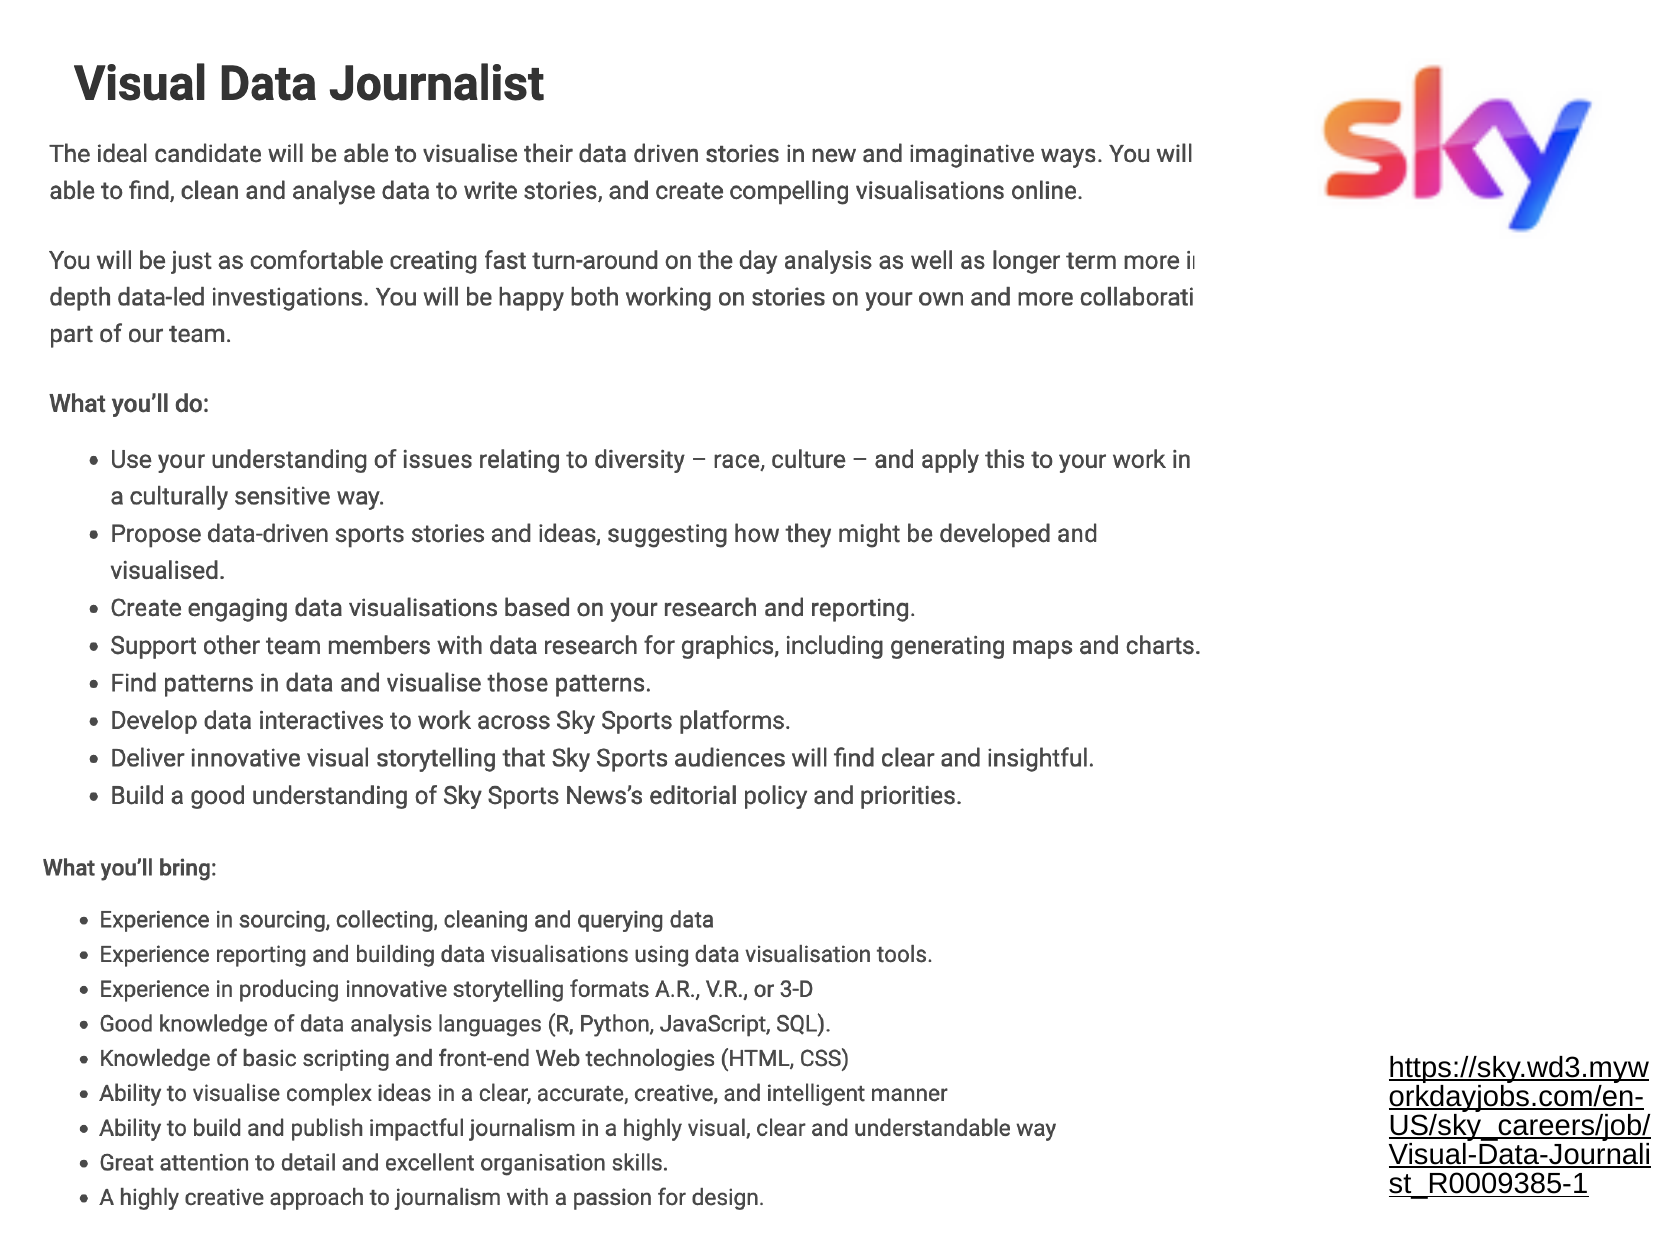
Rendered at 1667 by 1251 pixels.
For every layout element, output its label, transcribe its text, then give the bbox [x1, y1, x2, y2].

text_box https://sky.wd3.myworkdayjobs.com/en-US/sky_careers/job/Visual-Data-Journalist_R0009385-1 [1373, 1033, 1667, 1133]
picture [24, 13, 1652, 1241]
